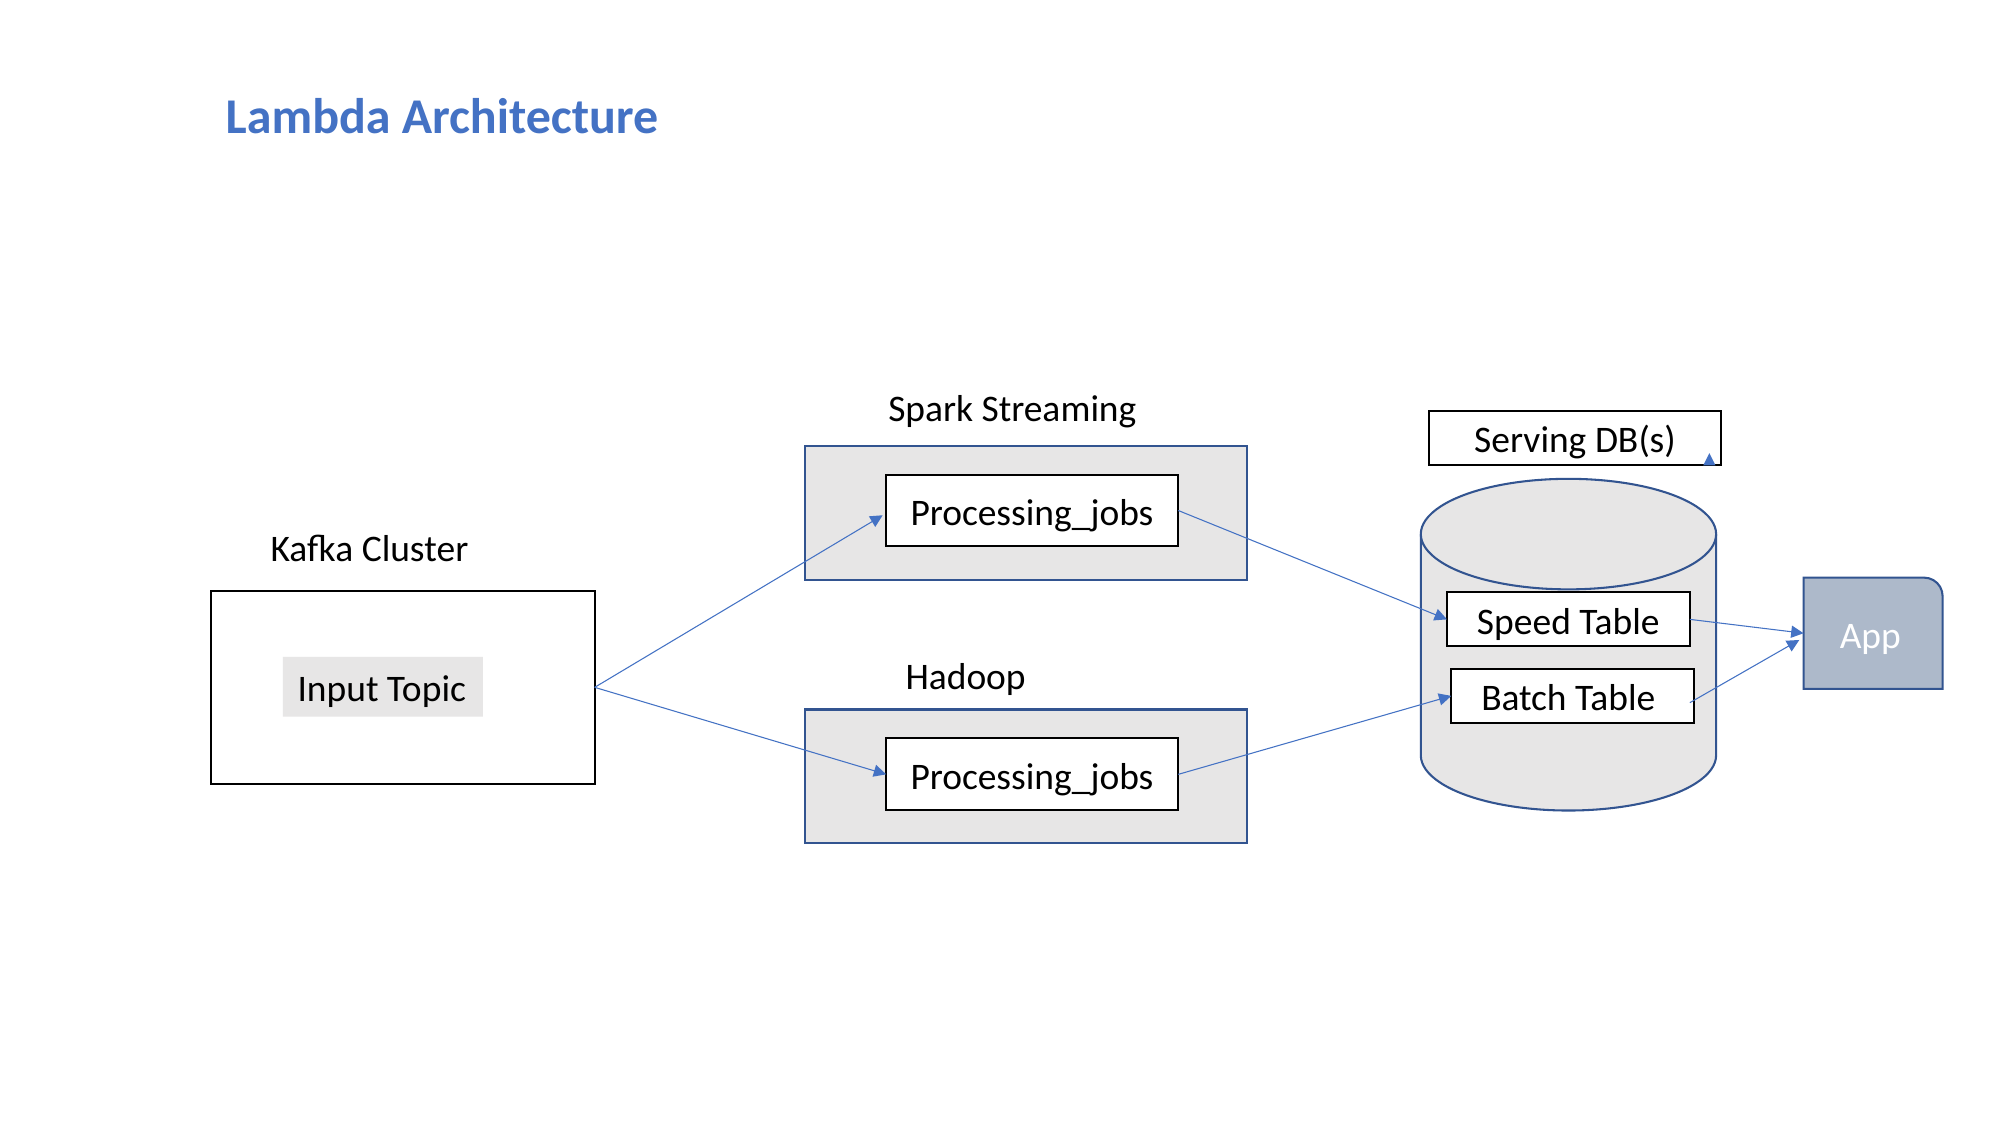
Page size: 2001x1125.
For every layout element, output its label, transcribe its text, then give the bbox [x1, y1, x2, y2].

text_box Processing_jobs [885, 737, 1179, 811]
text_box Hadoop [890, 644, 1153, 705]
text_box Kafka Cluster [255, 517, 550, 577]
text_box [1689, 639, 1800, 703]
text_box App [1802, 576, 1944, 690]
text_box [210, 590, 596, 785]
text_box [594, 687, 887, 775]
text_box Processing_jobs [885, 474, 1179, 547]
text_box [1691, 634, 1718, 639]
text_box Lambda Architecture [210, 76, 824, 152]
text_box Speed Table [1446, 591, 1691, 647]
text_box [1429, 703, 1718, 812]
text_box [1689, 619, 1804, 634]
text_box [1178, 510, 1447, 620]
text_box [887, 708, 1178, 737]
text_box Input Topic [282, 656, 483, 717]
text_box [1178, 695, 1452, 775]
text_box Spark Streaming [873, 377, 1164, 437]
text_box [1419, 620, 1689, 695]
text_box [594, 515, 883, 687]
text_box Batch Table [1450, 668, 1695, 724]
text_box [804, 775, 1248, 844]
text_box [804, 445, 1248, 581]
text_box [1433, 477, 1718, 619]
text_box Serving DB(s) [1428, 410, 1722, 466]
